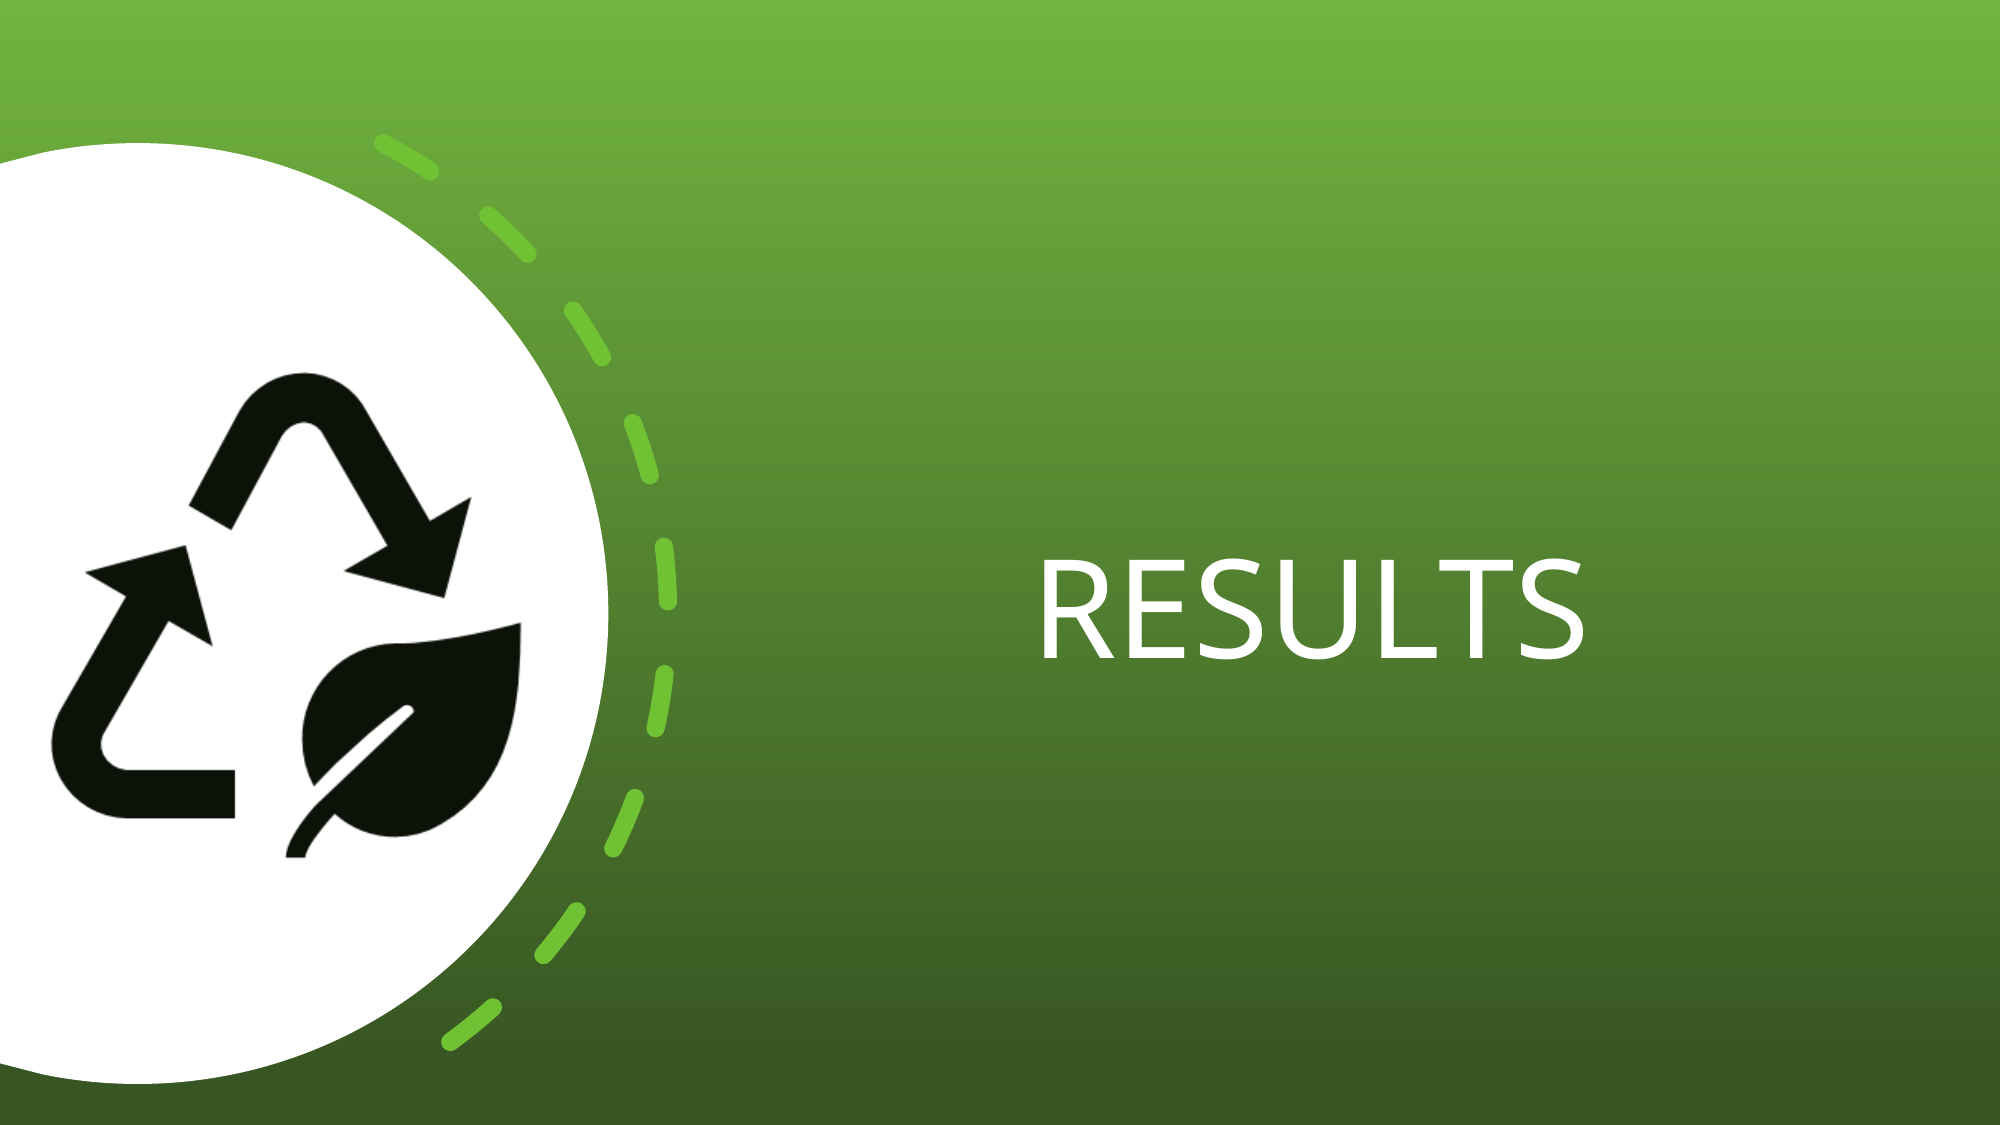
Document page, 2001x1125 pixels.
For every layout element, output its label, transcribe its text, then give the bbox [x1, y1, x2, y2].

title Results [728, 412, 1894, 815]
picture [0, 324, 579, 903]
